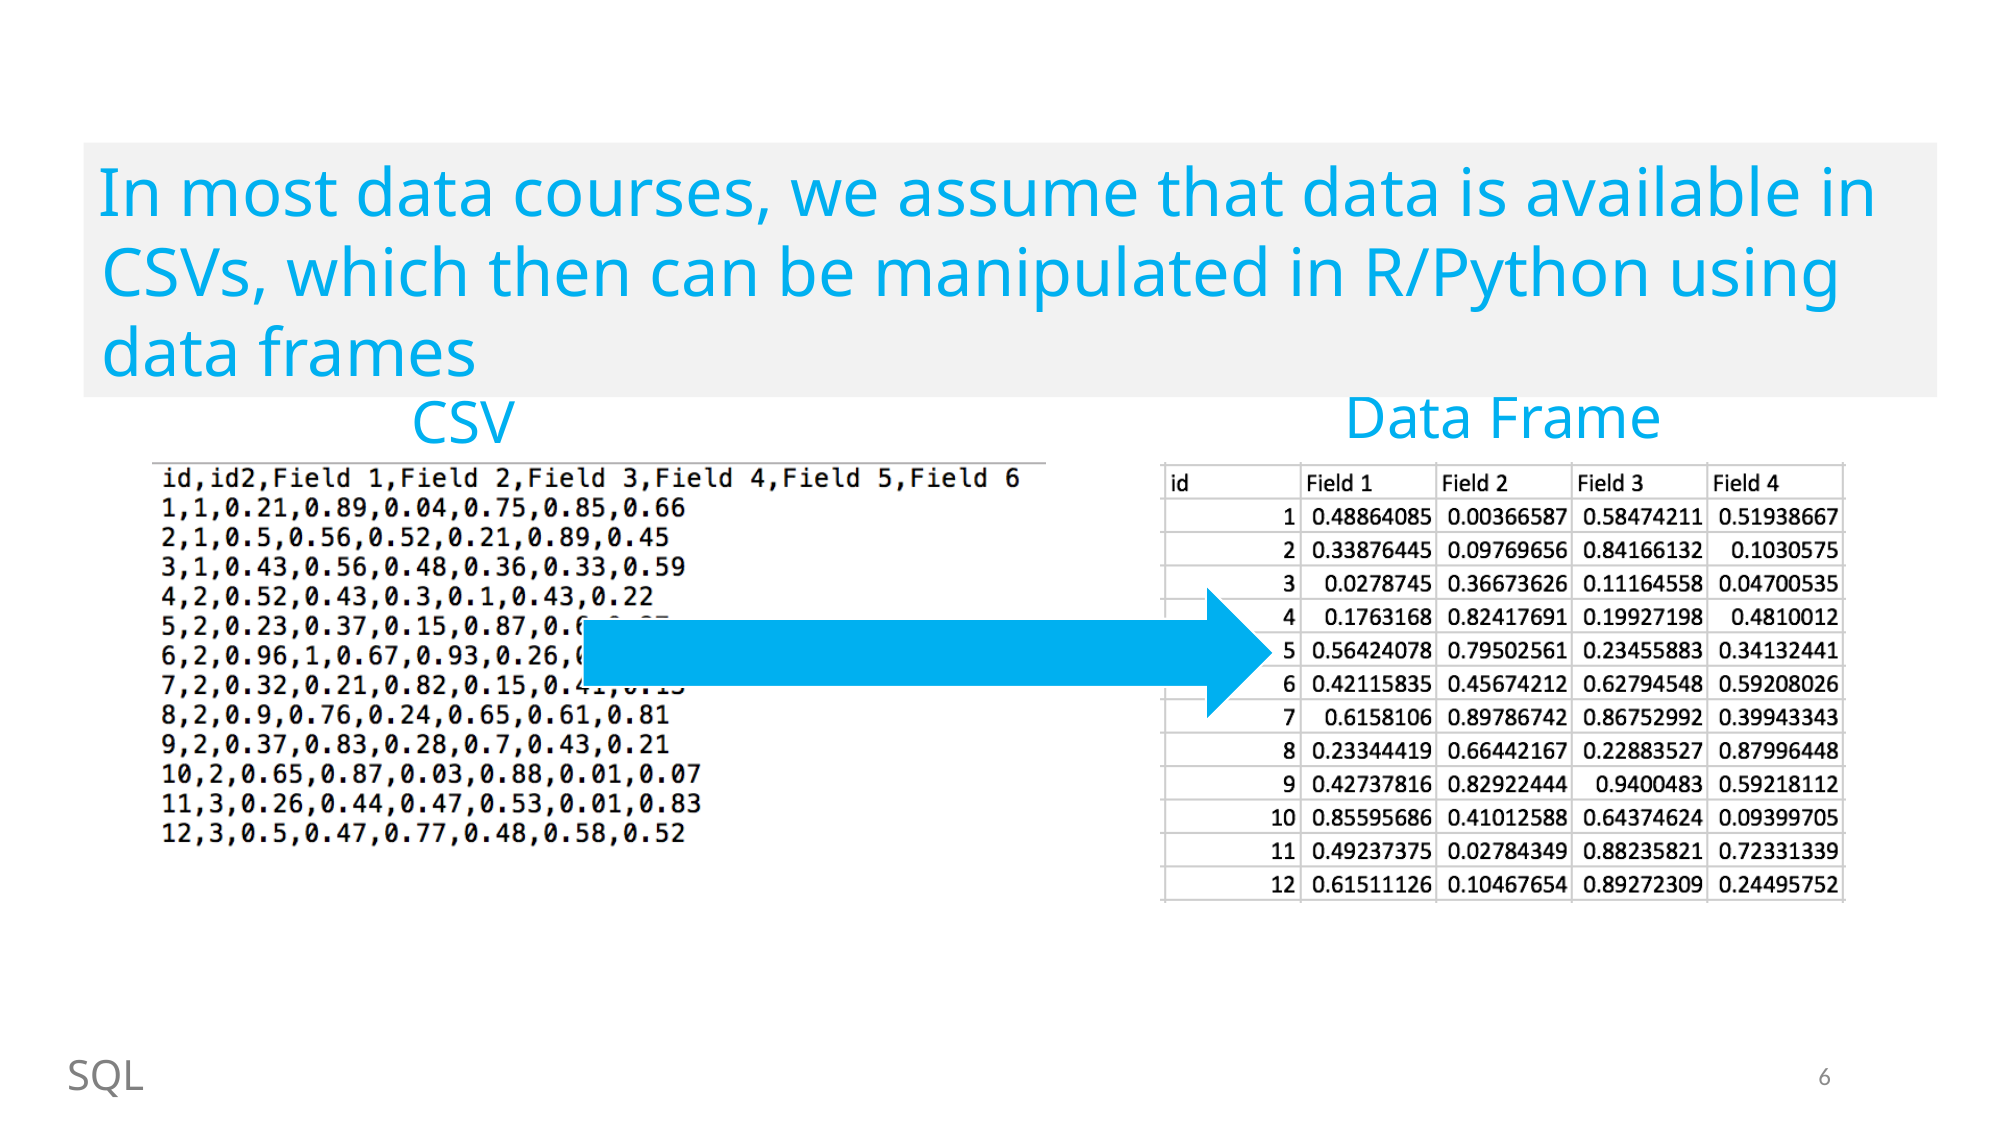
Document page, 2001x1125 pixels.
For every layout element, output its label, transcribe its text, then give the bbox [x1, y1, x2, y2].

text_box Data Frame [1233, 398, 1774, 458]
slide_number 6 [1522, 1045, 1847, 1106]
text_box In most data courses, we assume that data is available in CSVs, which then can be manipulated in R/Python using data frames [83, 142, 1938, 398]
text_box SQL [52, 1041, 1522, 1106]
text_box [1046, 617, 1160, 688]
picture [152, 462, 1046, 858]
picture [1160, 462, 1846, 903]
text_box CSV [334, 398, 593, 462]
